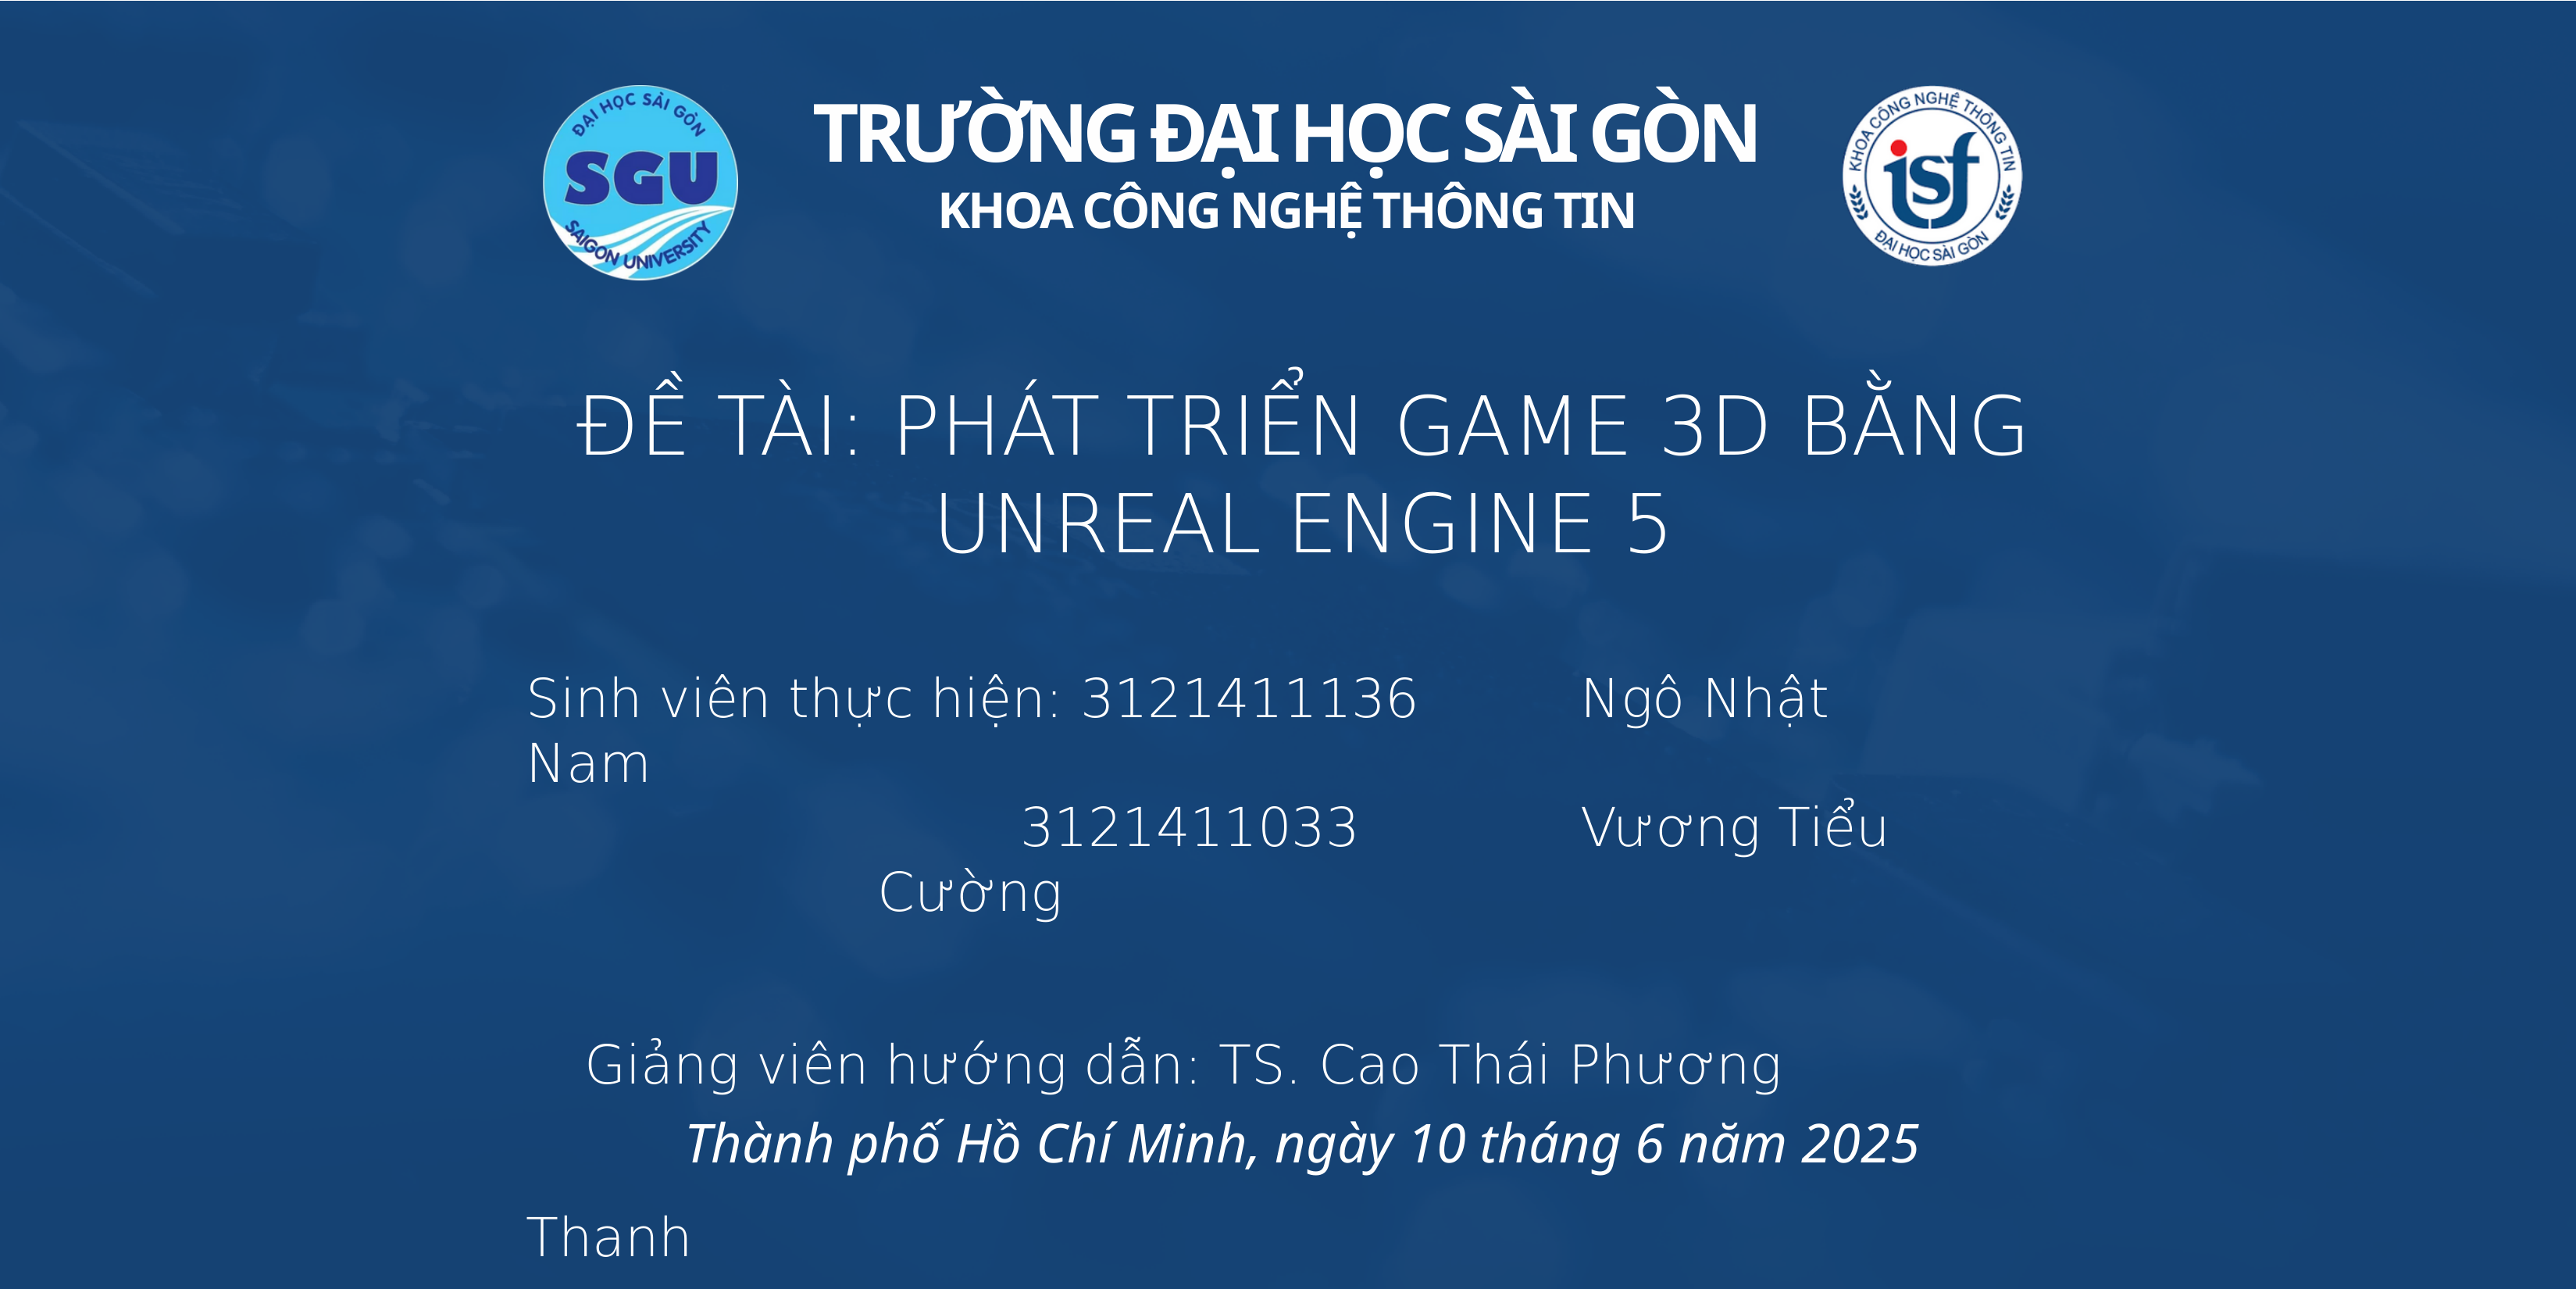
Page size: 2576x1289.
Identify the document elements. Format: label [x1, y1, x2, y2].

text_box [543, 85, 739, 281]
text_box [0, 0, 2576, 1289]
text_box [1842, 85, 2024, 267]
